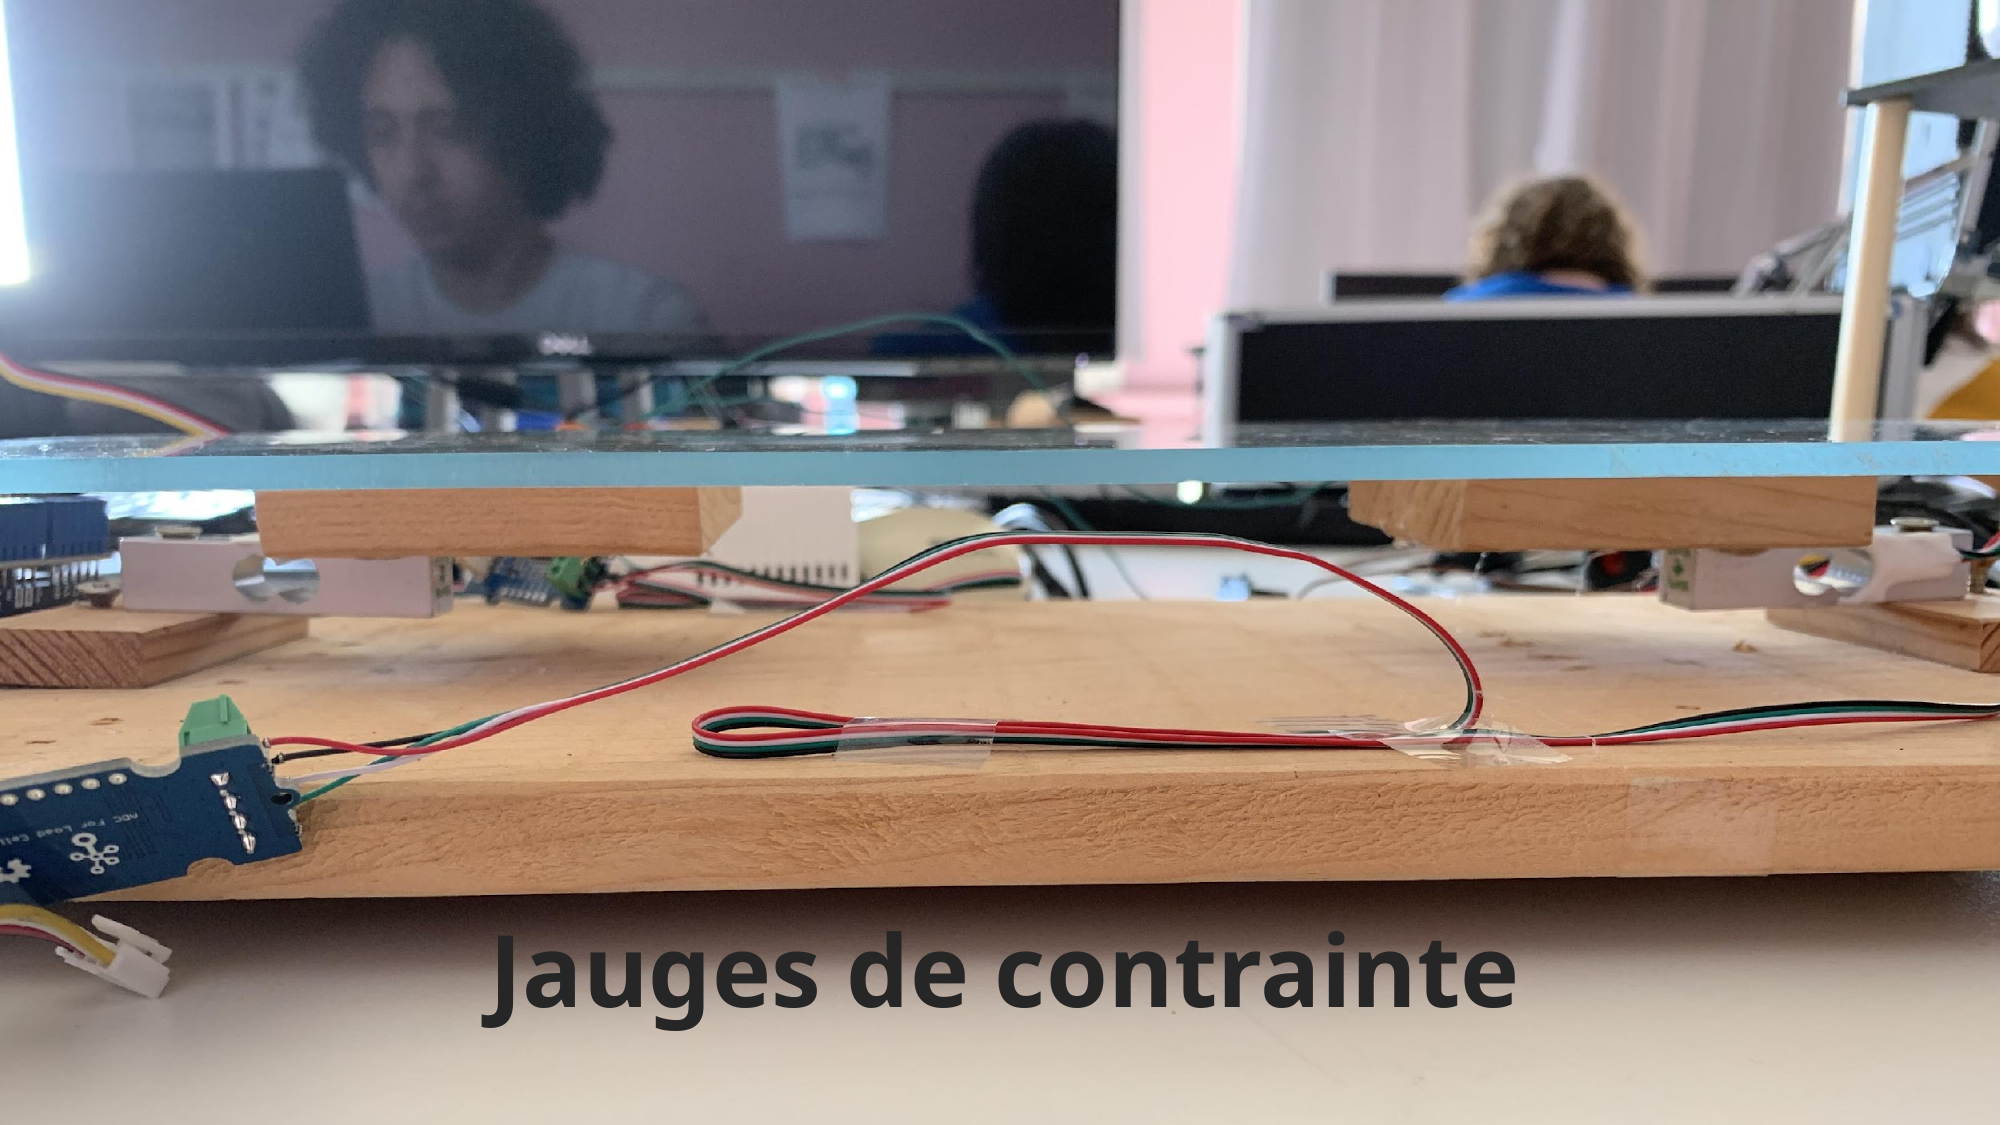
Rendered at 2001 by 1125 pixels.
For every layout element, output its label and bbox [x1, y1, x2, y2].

list [0, 0, 2000, 1125]
